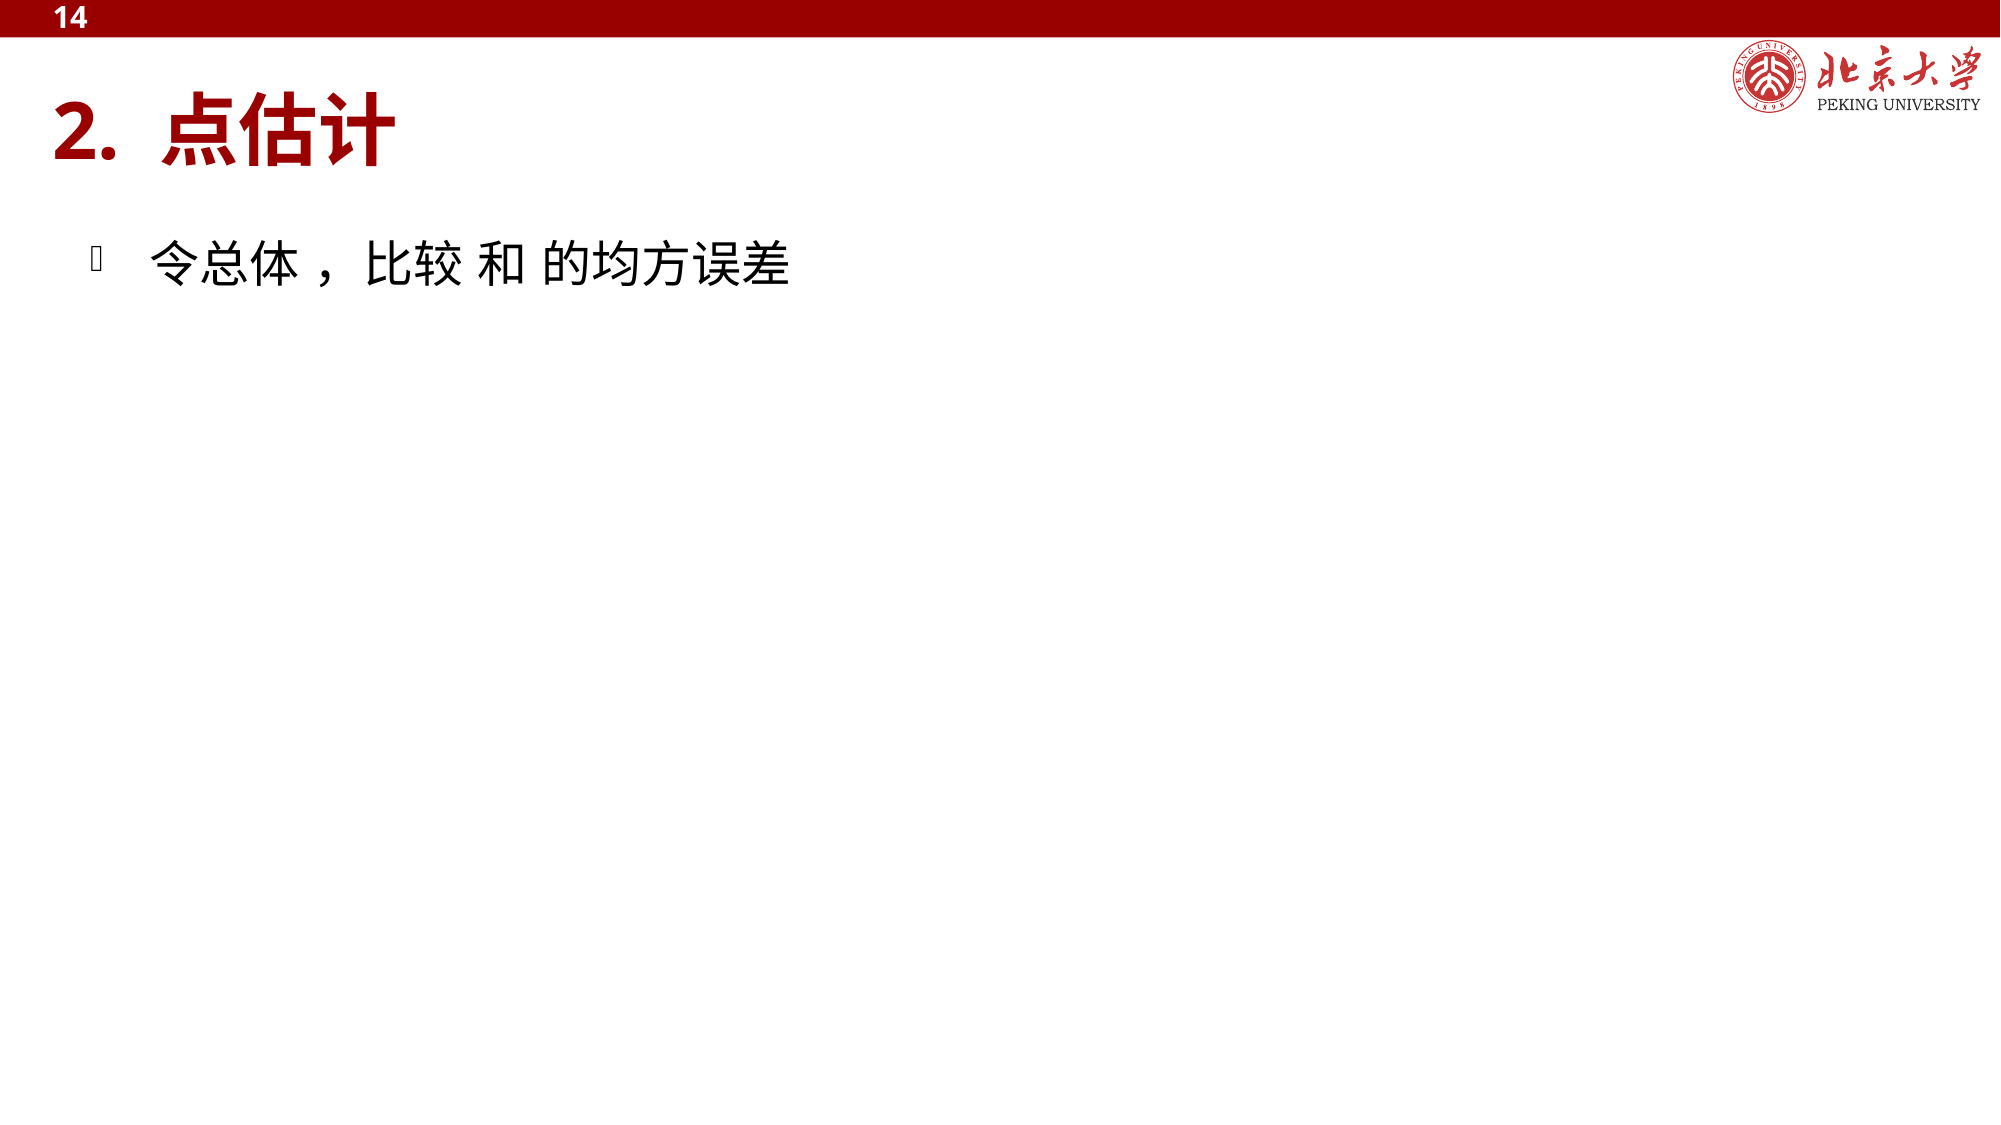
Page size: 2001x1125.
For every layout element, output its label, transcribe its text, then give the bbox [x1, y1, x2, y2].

title 2. 点估计 [37, 62, 1951, 194]
slide_number 14 [37, 5, 225, 34]
